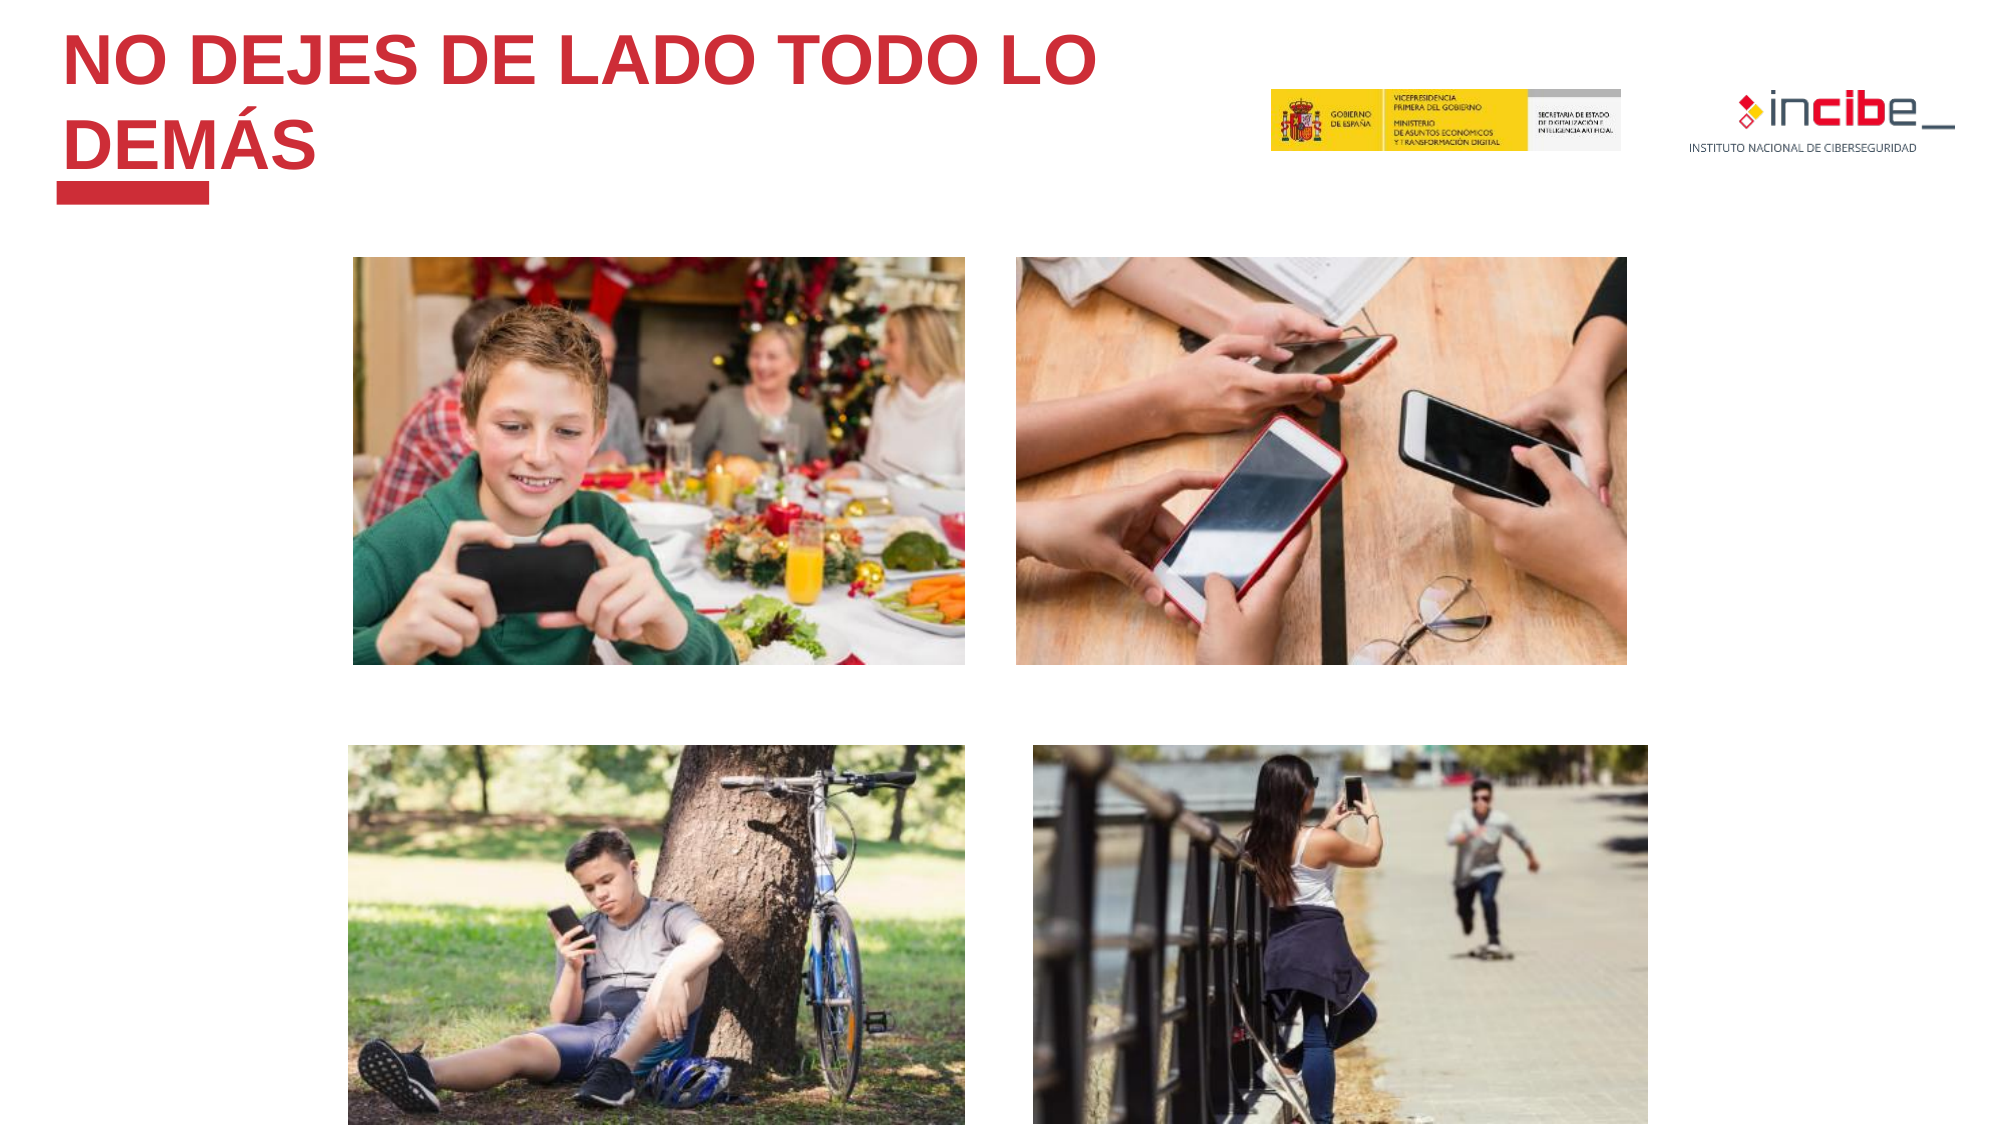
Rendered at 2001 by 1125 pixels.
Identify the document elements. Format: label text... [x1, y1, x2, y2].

picture [1033, 745, 1648, 1124]
list NO DEJES DE LADO TODO LO DEMÁS [56, 13, 1176, 158]
picture [353, 257, 965, 665]
picture [348, 745, 965, 1125]
picture [1016, 257, 1628, 665]
picture [1690, 90, 1955, 152]
picture [1271, 89, 1621, 151]
